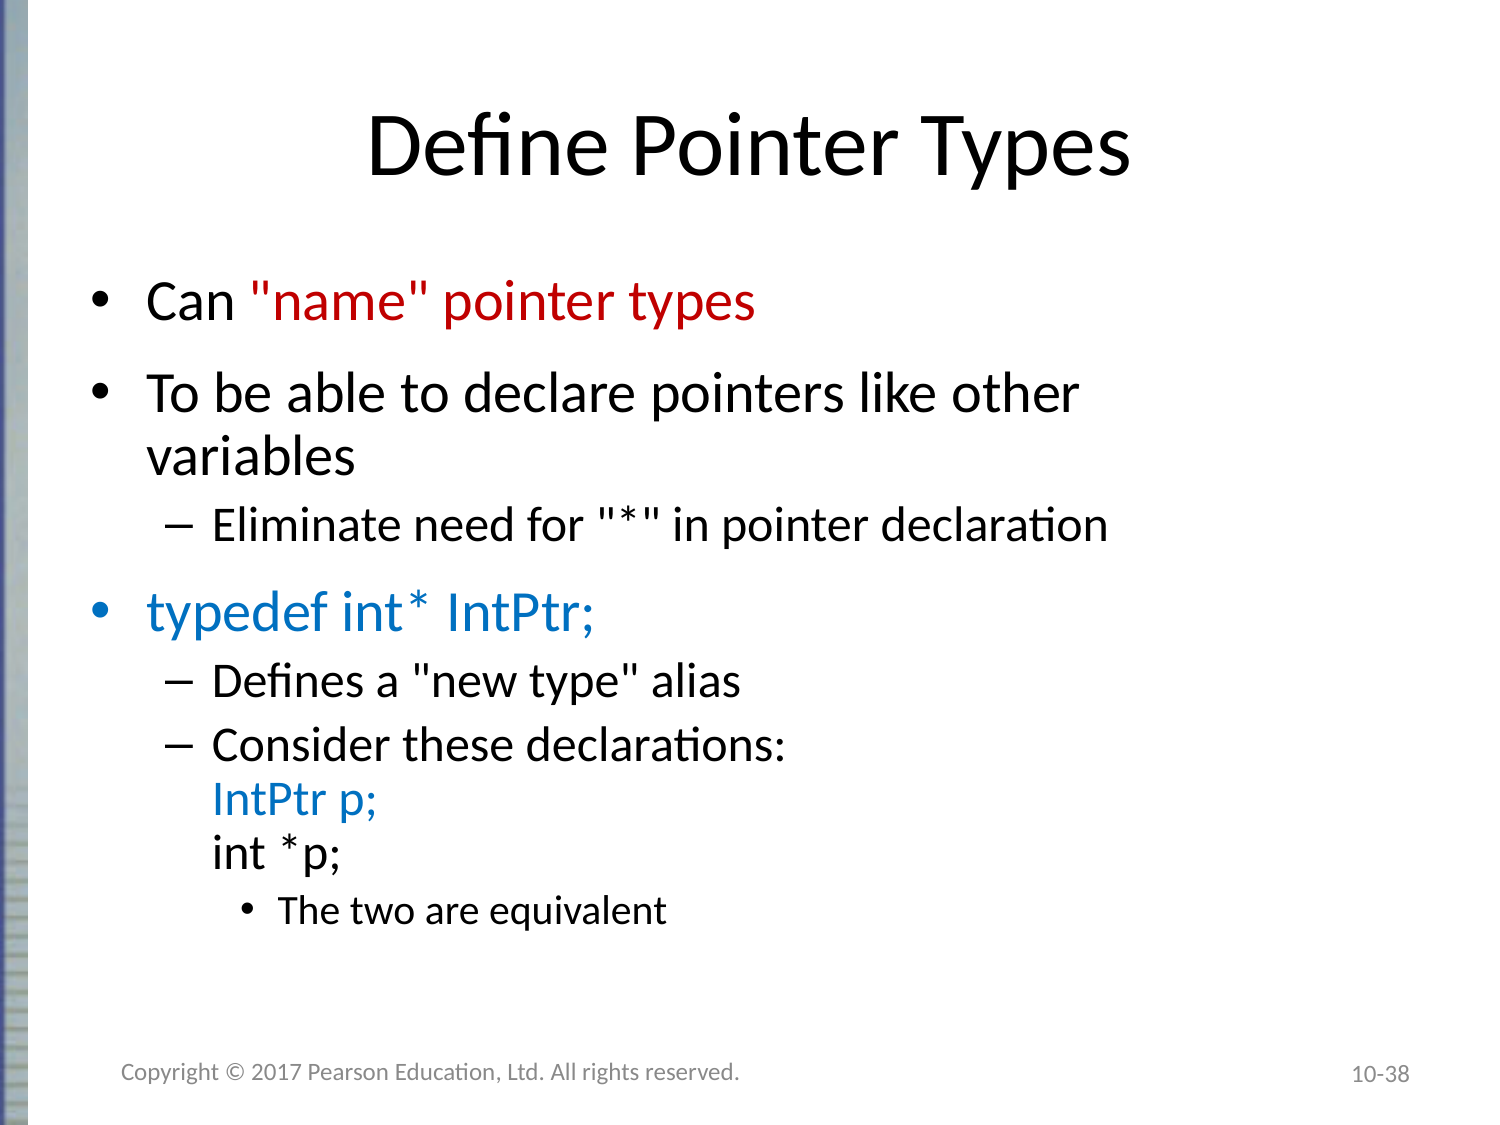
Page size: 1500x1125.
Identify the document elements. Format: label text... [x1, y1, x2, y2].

list Can "name" pointer types To be able to declare pointers like other variables Eliminate need for "*" in pointer declaration typedef int* IntPtr; Defines a "new type" alias Consider these declarations: IntPtr p; int *p; The two are equivalent [75, 262, 1425, 1005]
slide_number 10-38 [1074, 1042, 1425, 1103]
picture [0, 0, 28, 1125]
title Define Pointer Types [75, 45, 1425, 233]
footer Copyright © 2017 Pearson Education, Ltd. All rights reserved. [75, 1040, 788, 1100]
